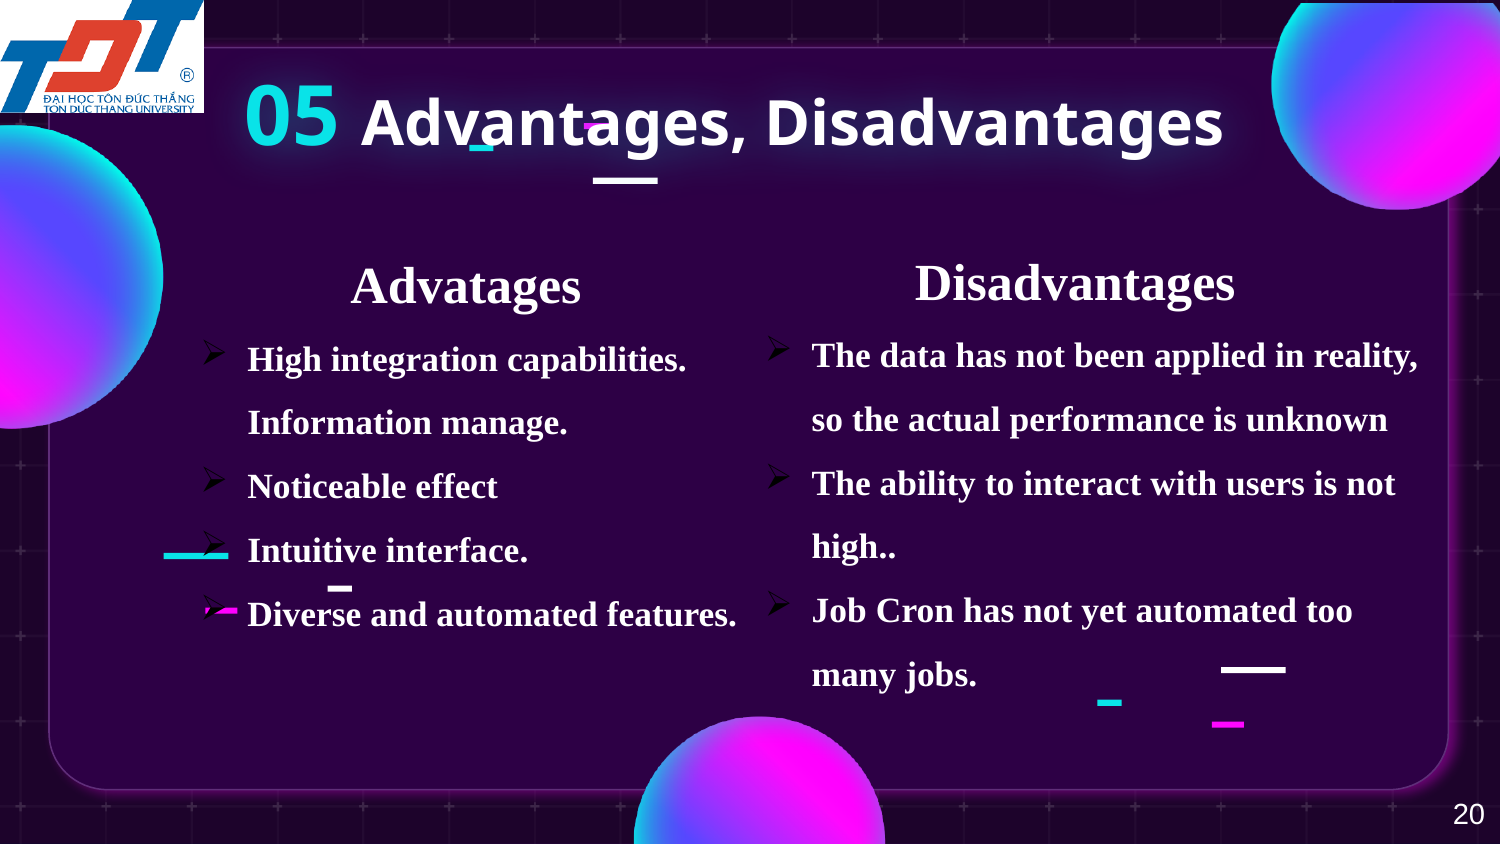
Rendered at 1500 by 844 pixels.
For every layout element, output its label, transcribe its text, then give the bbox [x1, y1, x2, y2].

text_box Advatages High integration capabilities. Information manage. Noticeable effect Intuitive interface. Diverse and automated features. [185, 213, 750, 641]
title 05 Advantages, Disadvantages [198, 0, 1276, 213]
picture [1254, 3, 1500, 228]
text_box 20 [1050, 787, 1500, 844]
picture [0, 0, 204, 444]
text_box Disadvantages The data has not been applied in reality, so the actual performance is unknown The ability to interact with users is not high.. Job Cron has not yet automated too many jobs. [750, 209, 1457, 701]
picture [618, 697, 904, 844]
